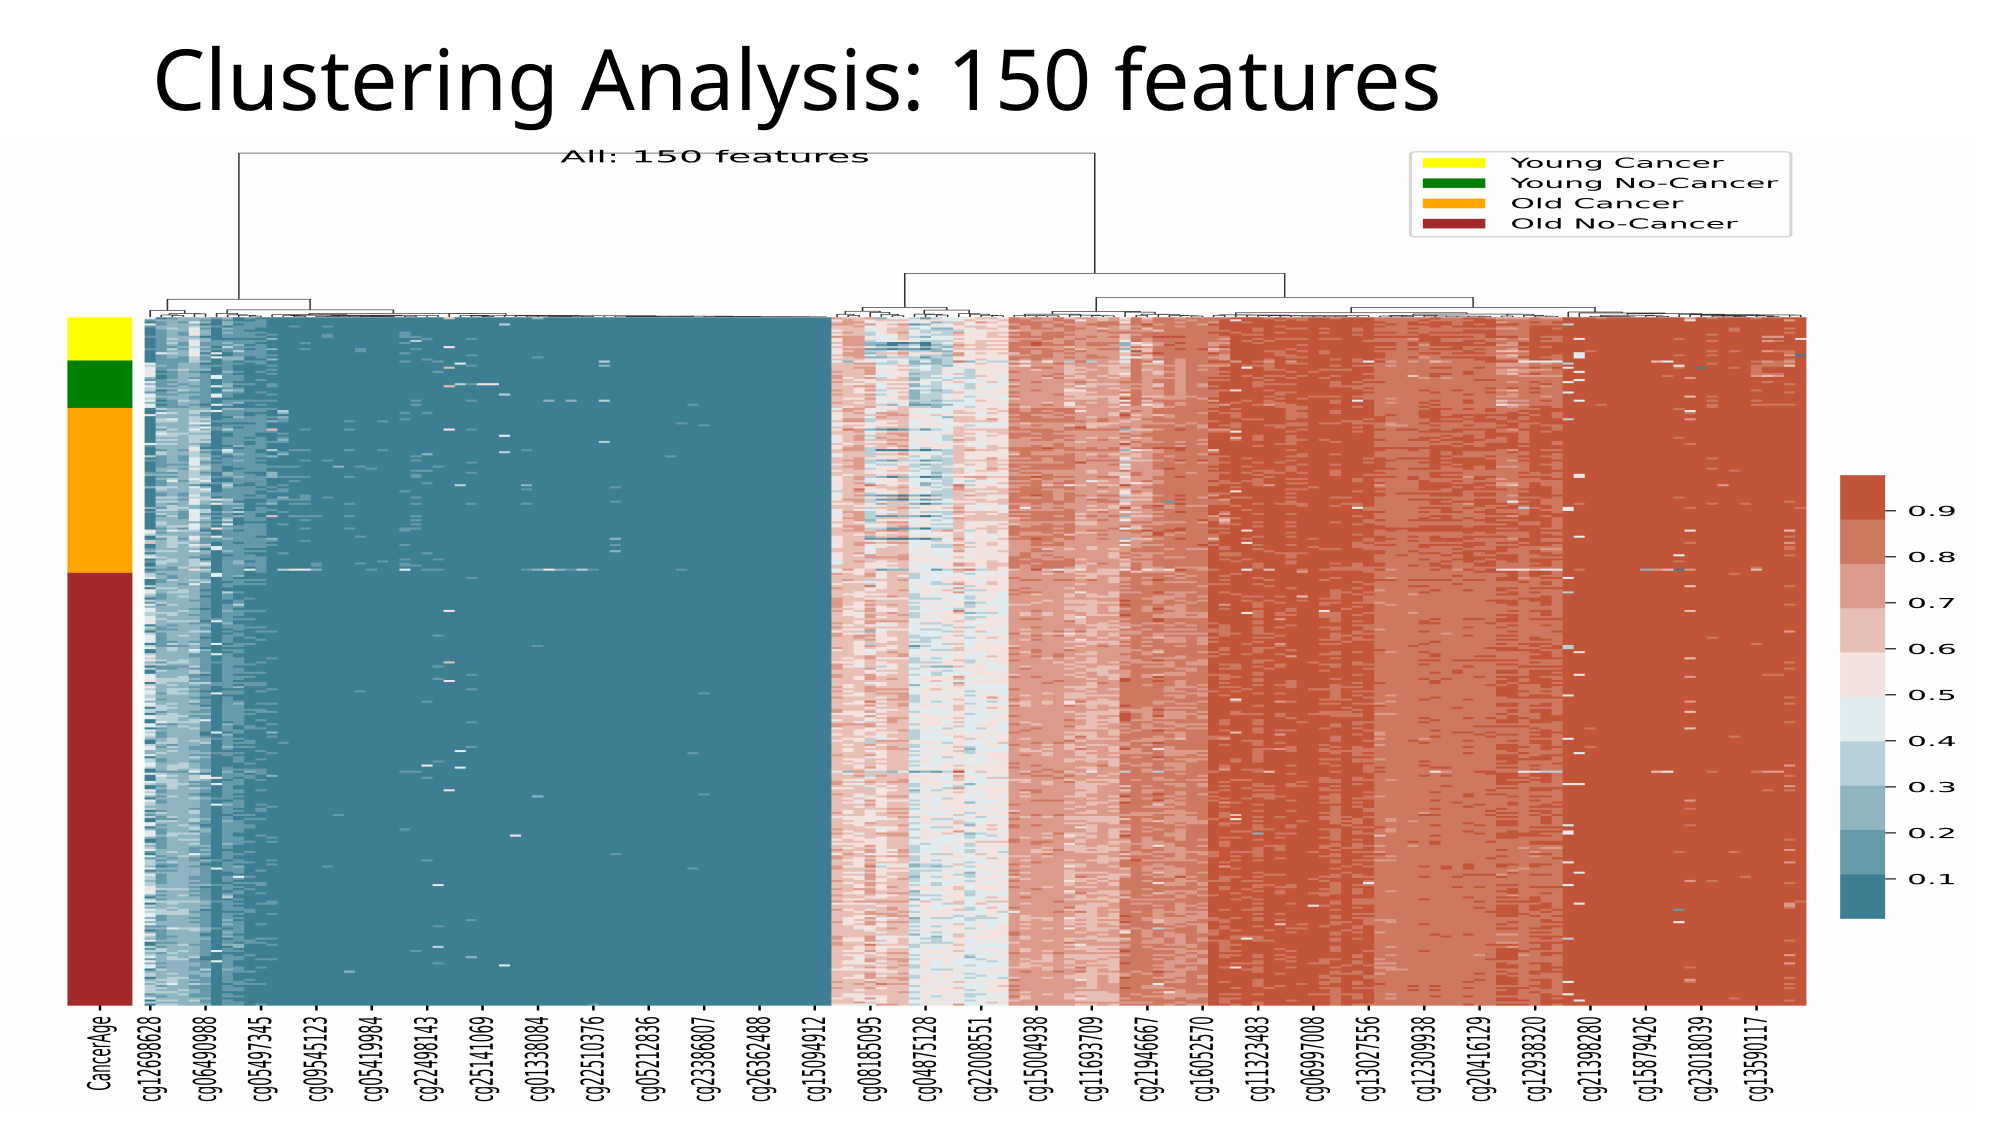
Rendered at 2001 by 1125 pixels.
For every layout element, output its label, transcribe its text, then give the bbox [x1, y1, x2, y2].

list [0, 135, 1979, 1111]
title Clustering Analysis: 150 features [137, 29, 1863, 135]
